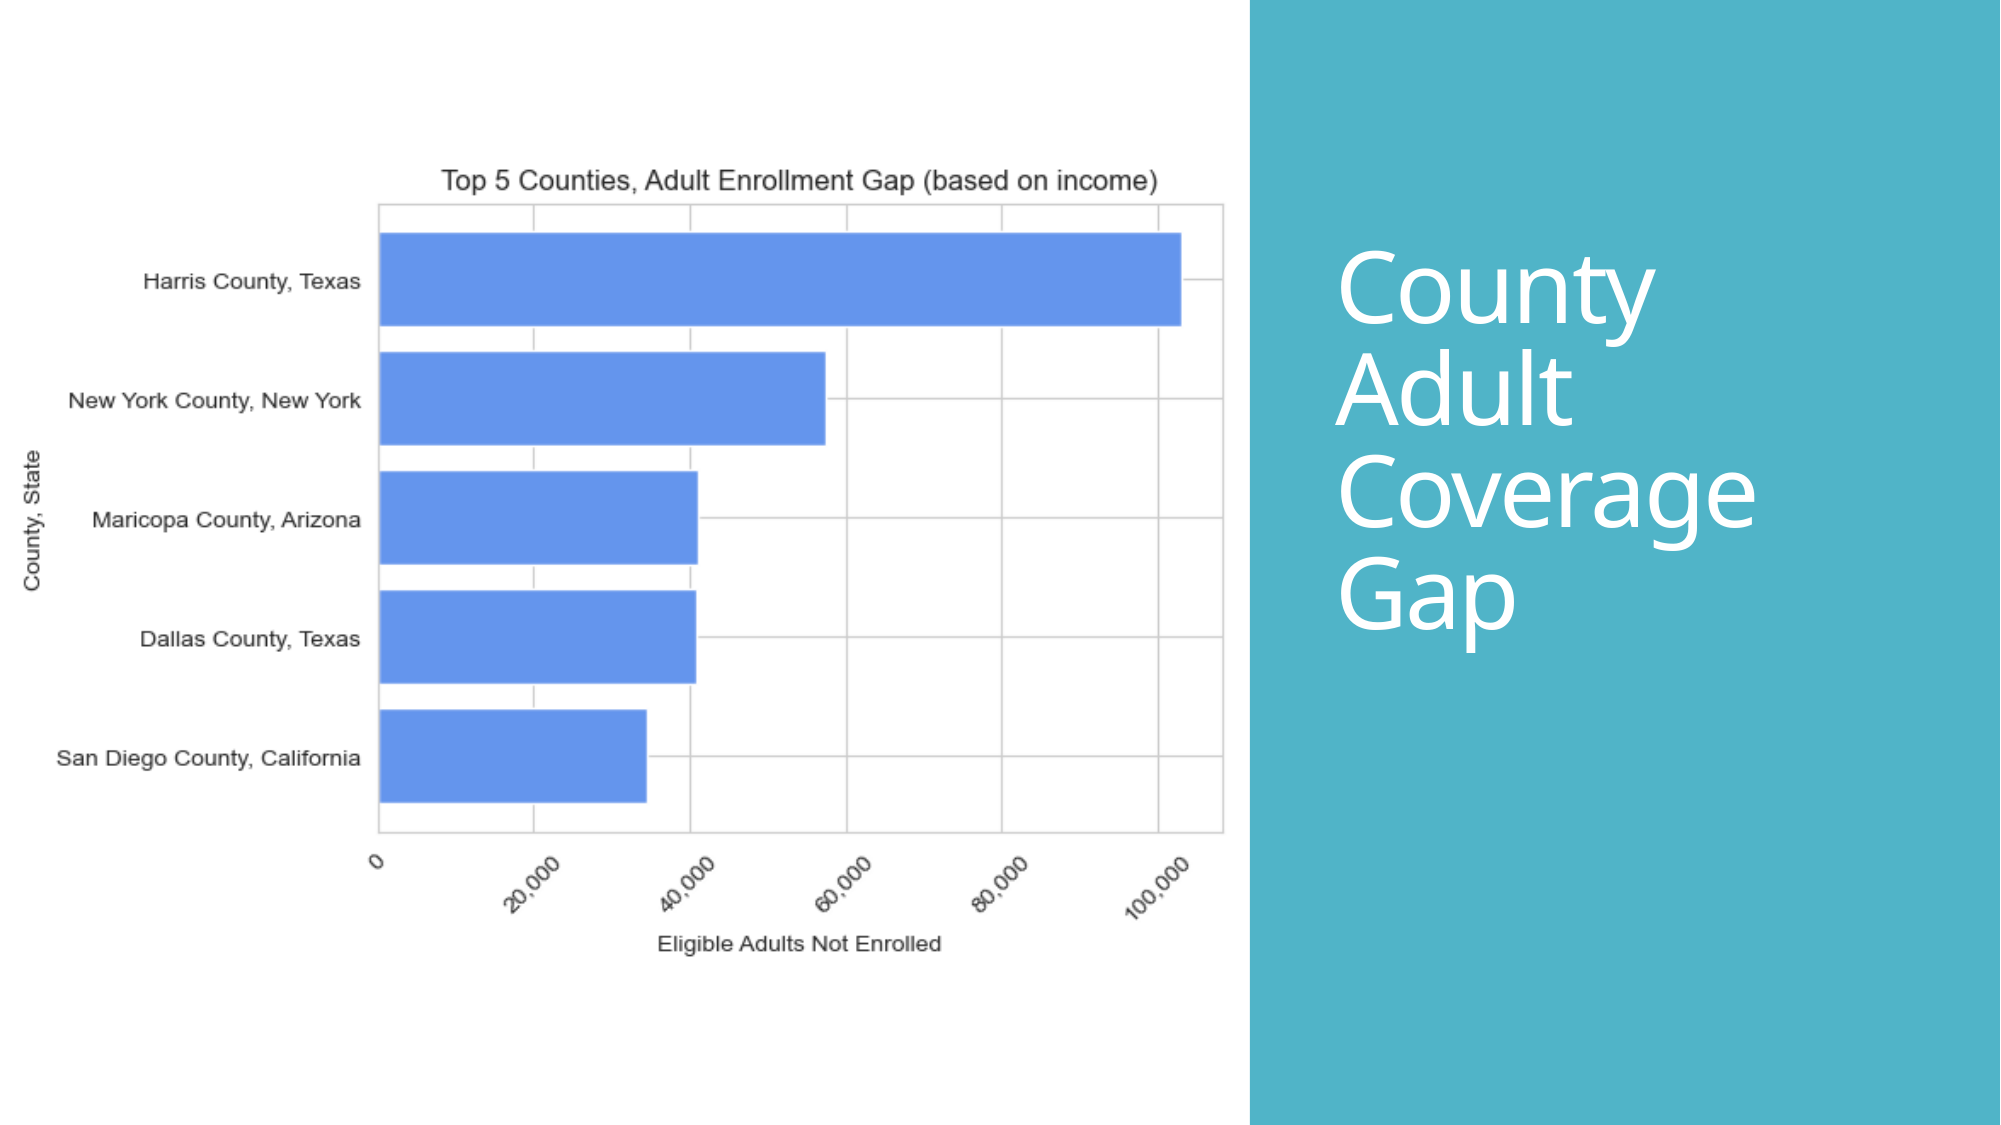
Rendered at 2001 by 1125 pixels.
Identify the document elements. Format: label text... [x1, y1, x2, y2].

title County Adult Coverage Gap [1320, 342, 1875, 658]
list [9, 153, 1238, 972]
